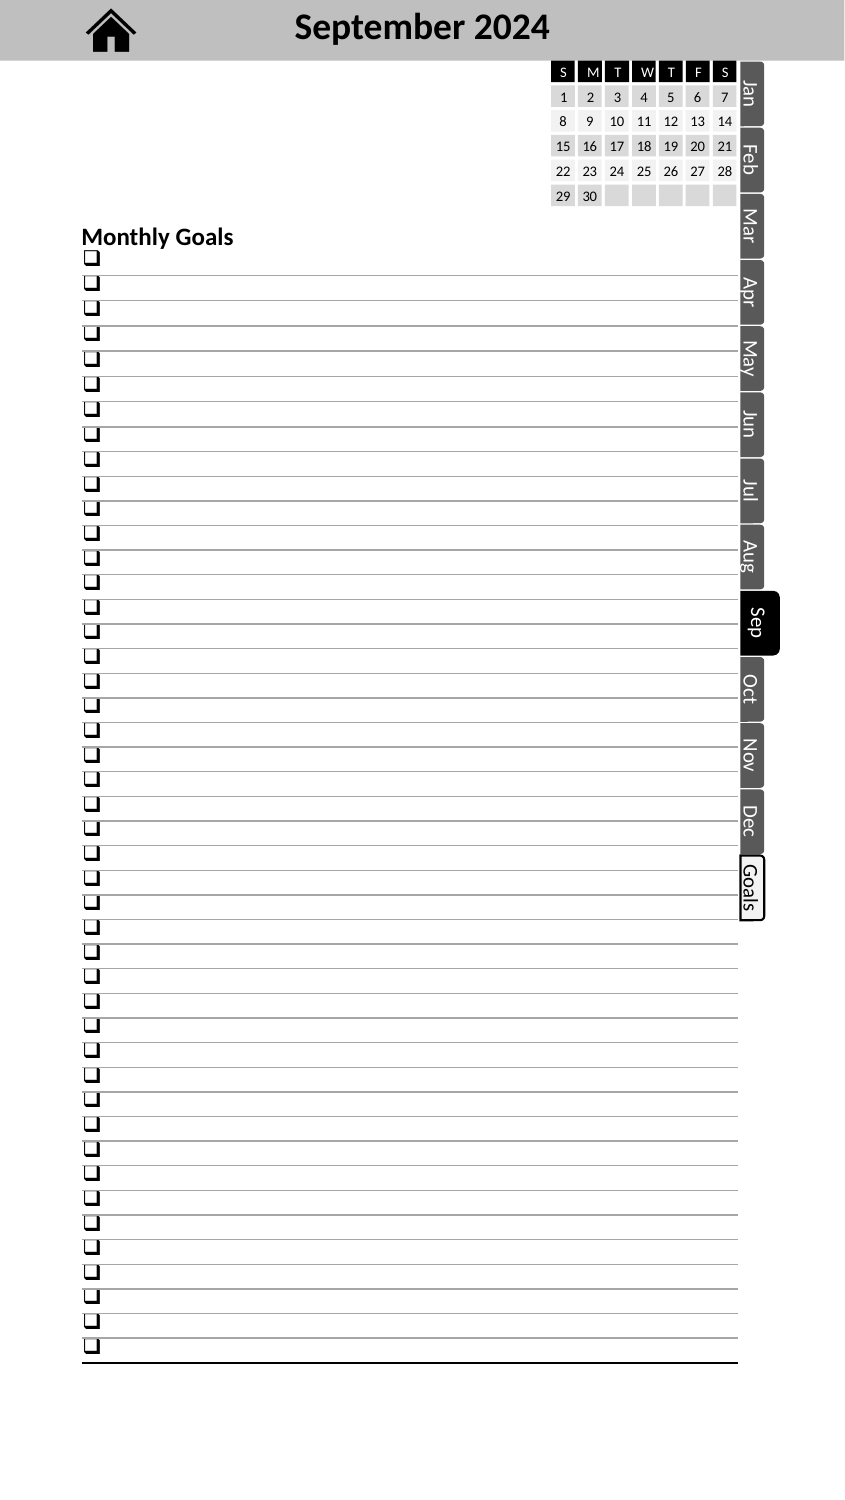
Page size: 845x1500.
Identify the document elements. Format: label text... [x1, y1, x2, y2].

picture [82, 1, 140, 59]
list September 2024 [190, 0, 655, 61]
